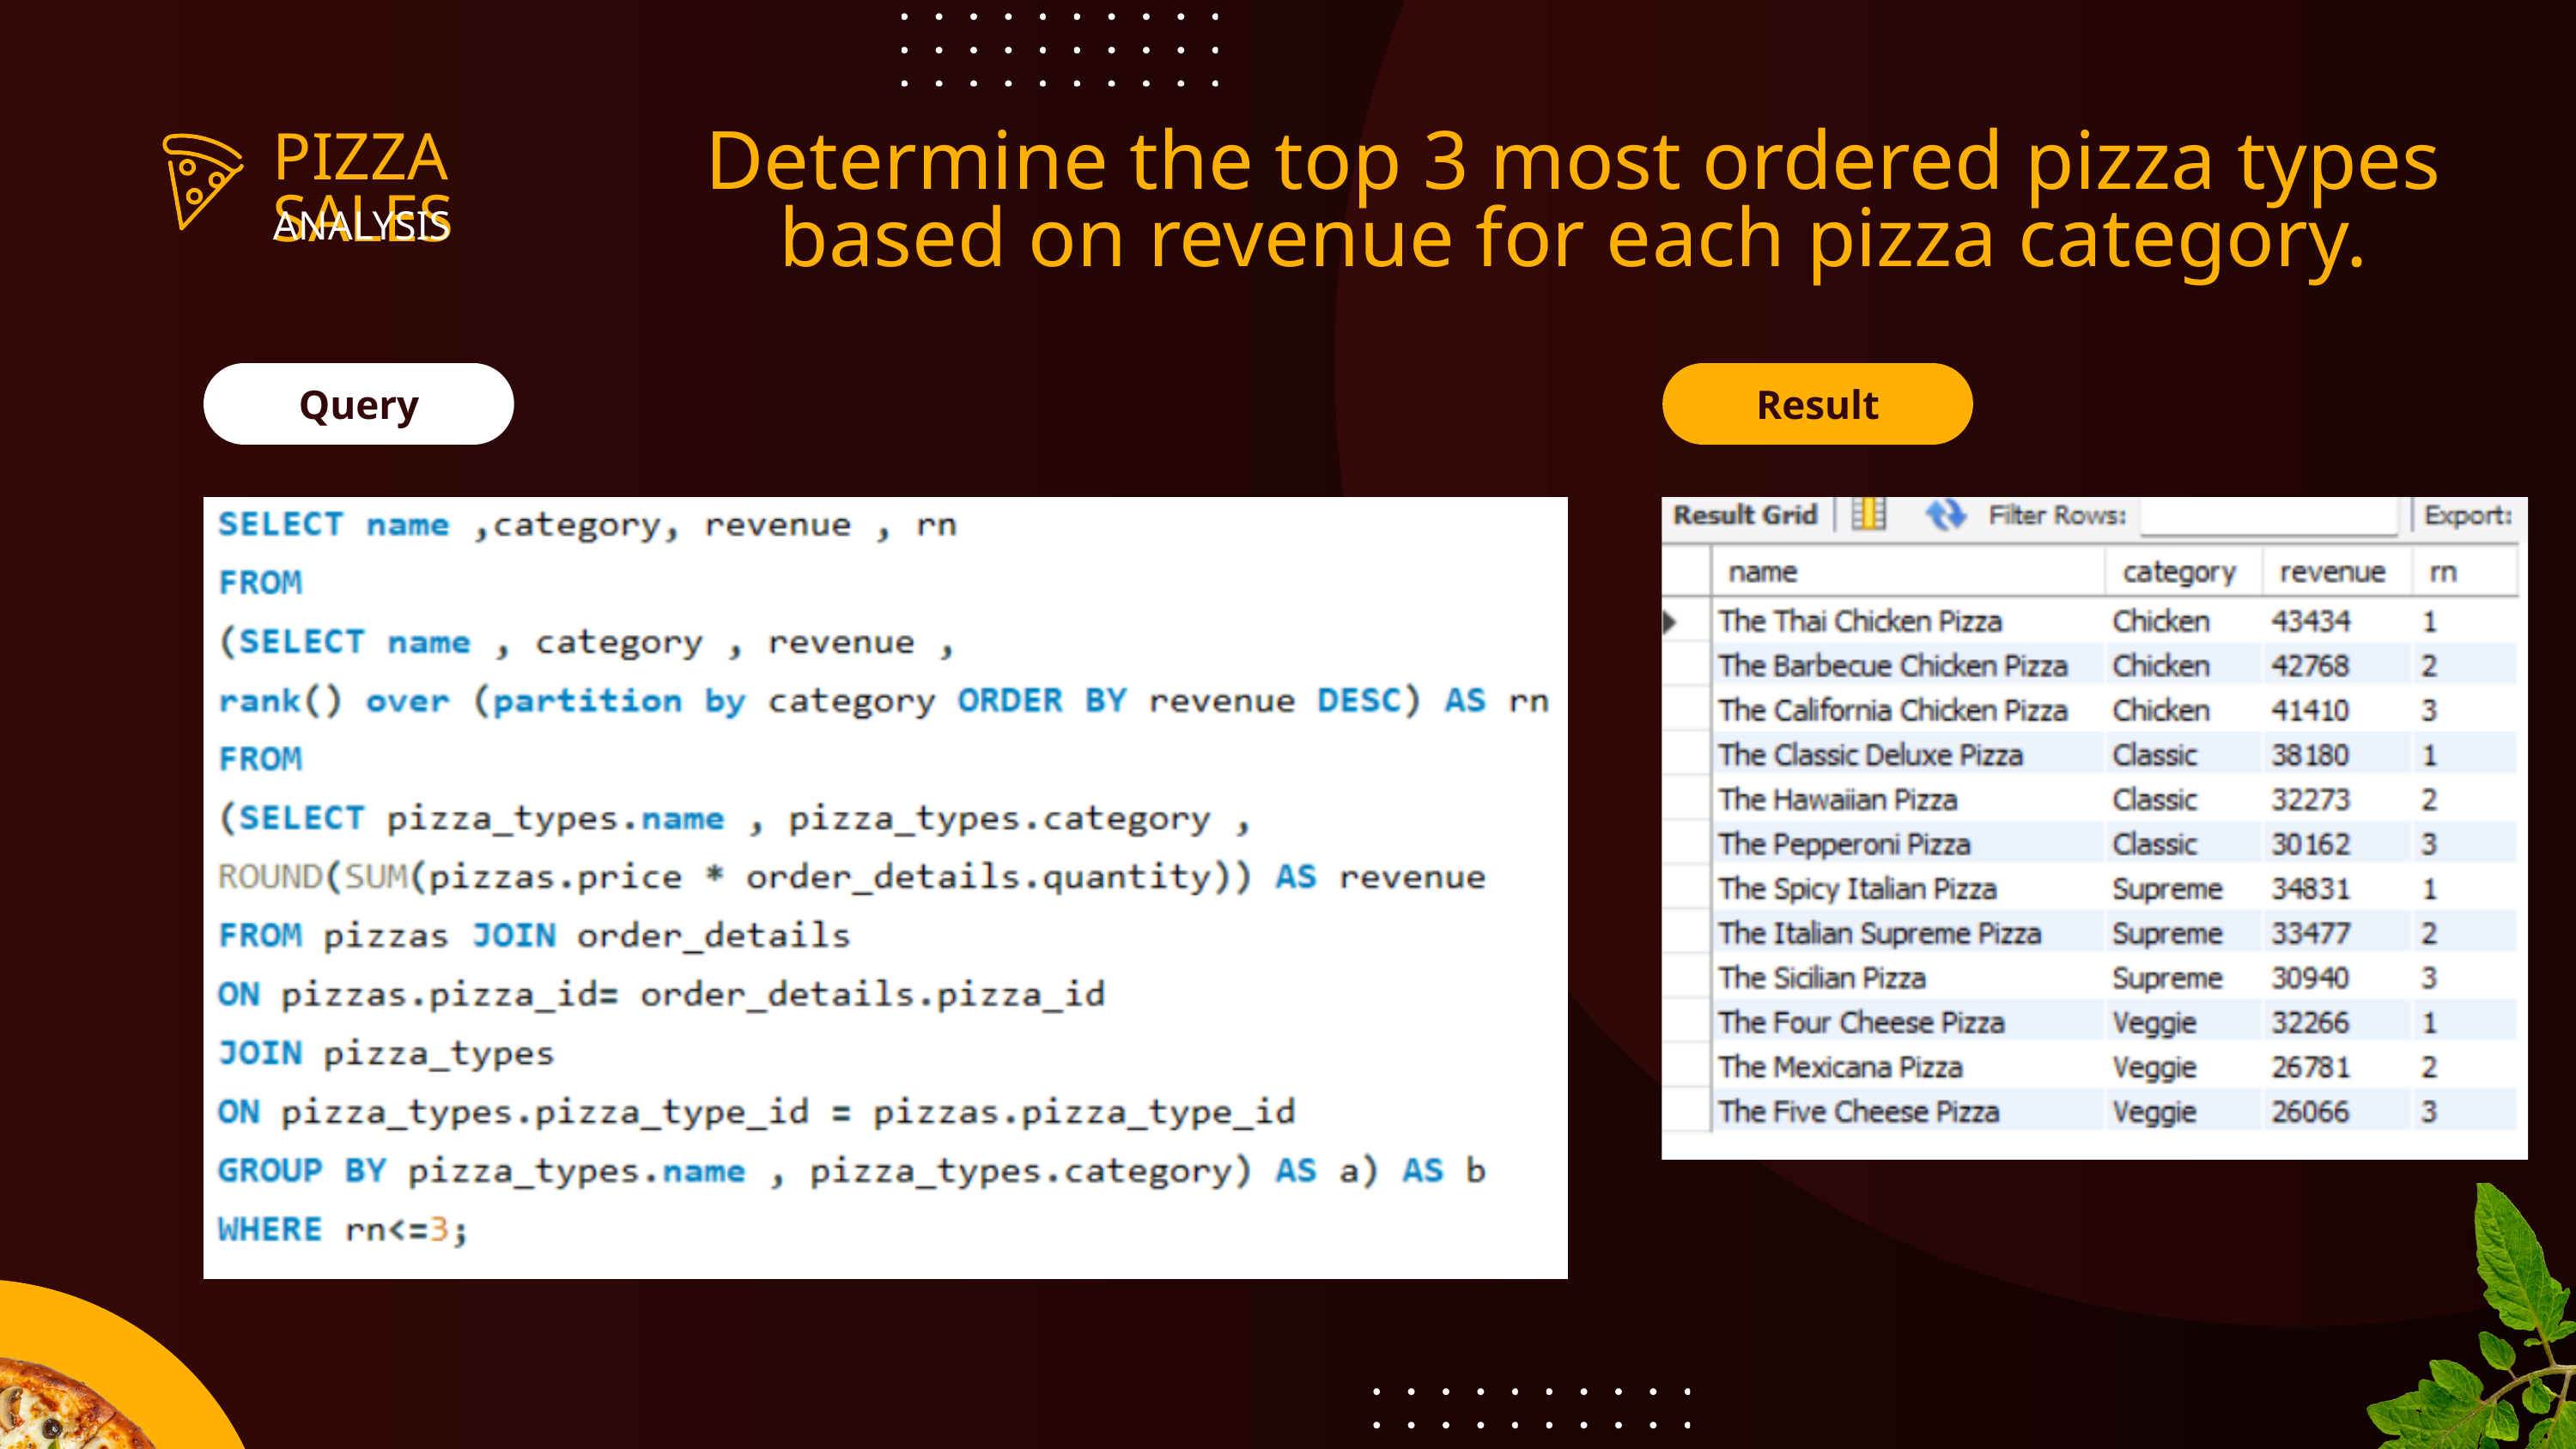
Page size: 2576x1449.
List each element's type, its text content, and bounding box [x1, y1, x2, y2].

text_box ANALYSIS [272, 192, 538, 248]
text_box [1662, 362, 1974, 446]
text_box [204, 497, 1328, 1279]
text_box Determine the top 3 most ordered pizza types based on revenue for each pizza category. [646, 128, 1328, 361]
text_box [1334, 0, 2576, 1326]
text_box [901, 0, 1218, 87]
text_box [1373, 1388, 1691, 1449]
text_box [162, 132, 245, 231]
text_box [2345, 1333, 2576, 1449]
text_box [203, 362, 515, 446]
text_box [0, 1278, 274, 1449]
text_box PIZZA SALES [272, 130, 582, 255]
